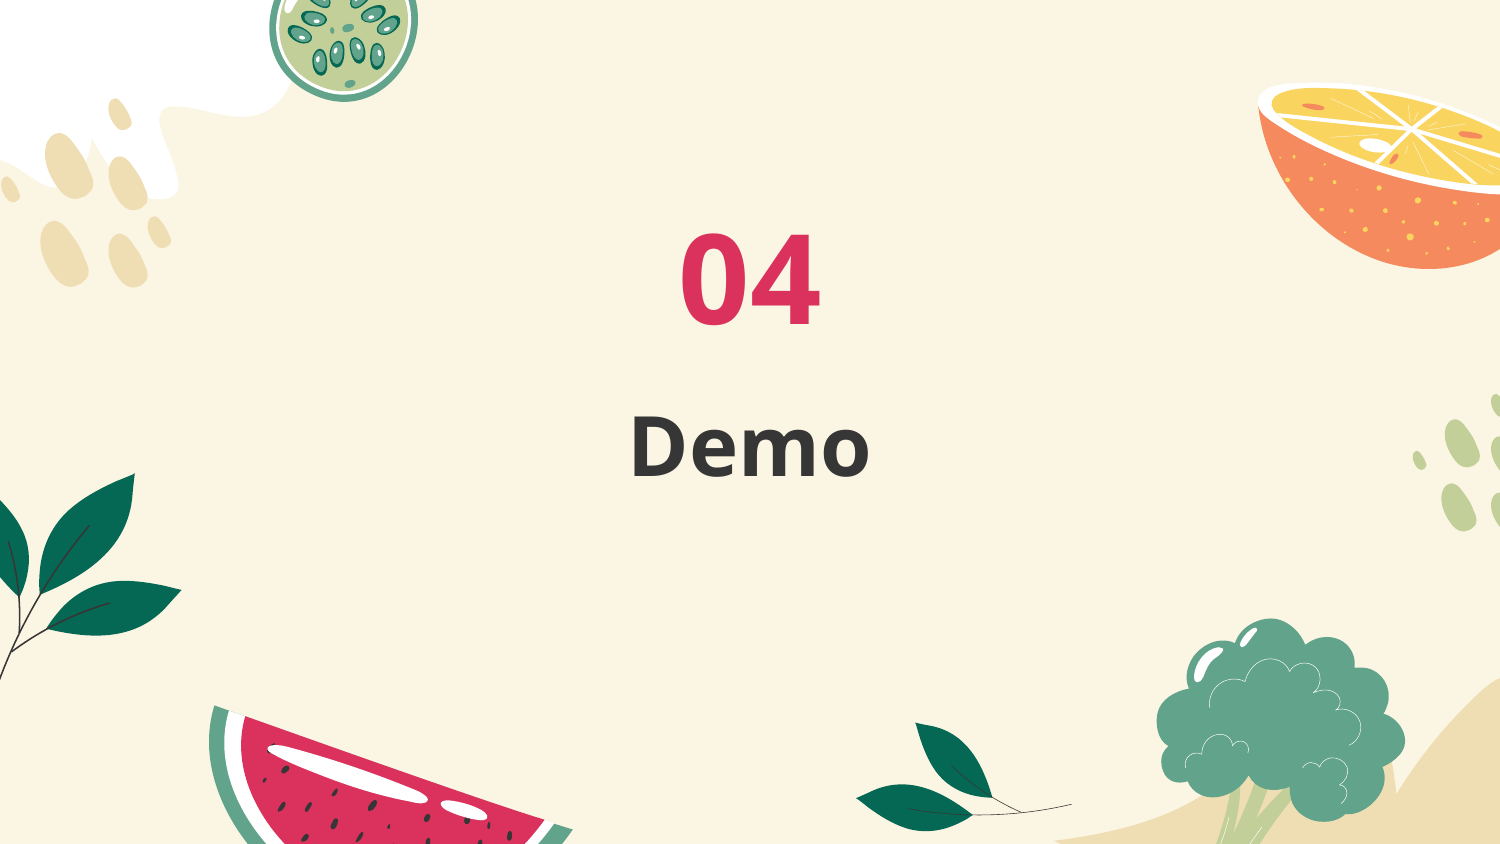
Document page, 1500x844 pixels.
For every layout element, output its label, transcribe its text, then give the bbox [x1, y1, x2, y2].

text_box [1255, 82, 1500, 270]
title 04 [652, 226, 848, 365]
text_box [1155, 618, 1413, 844]
title Demo [360, 371, 1140, 510]
